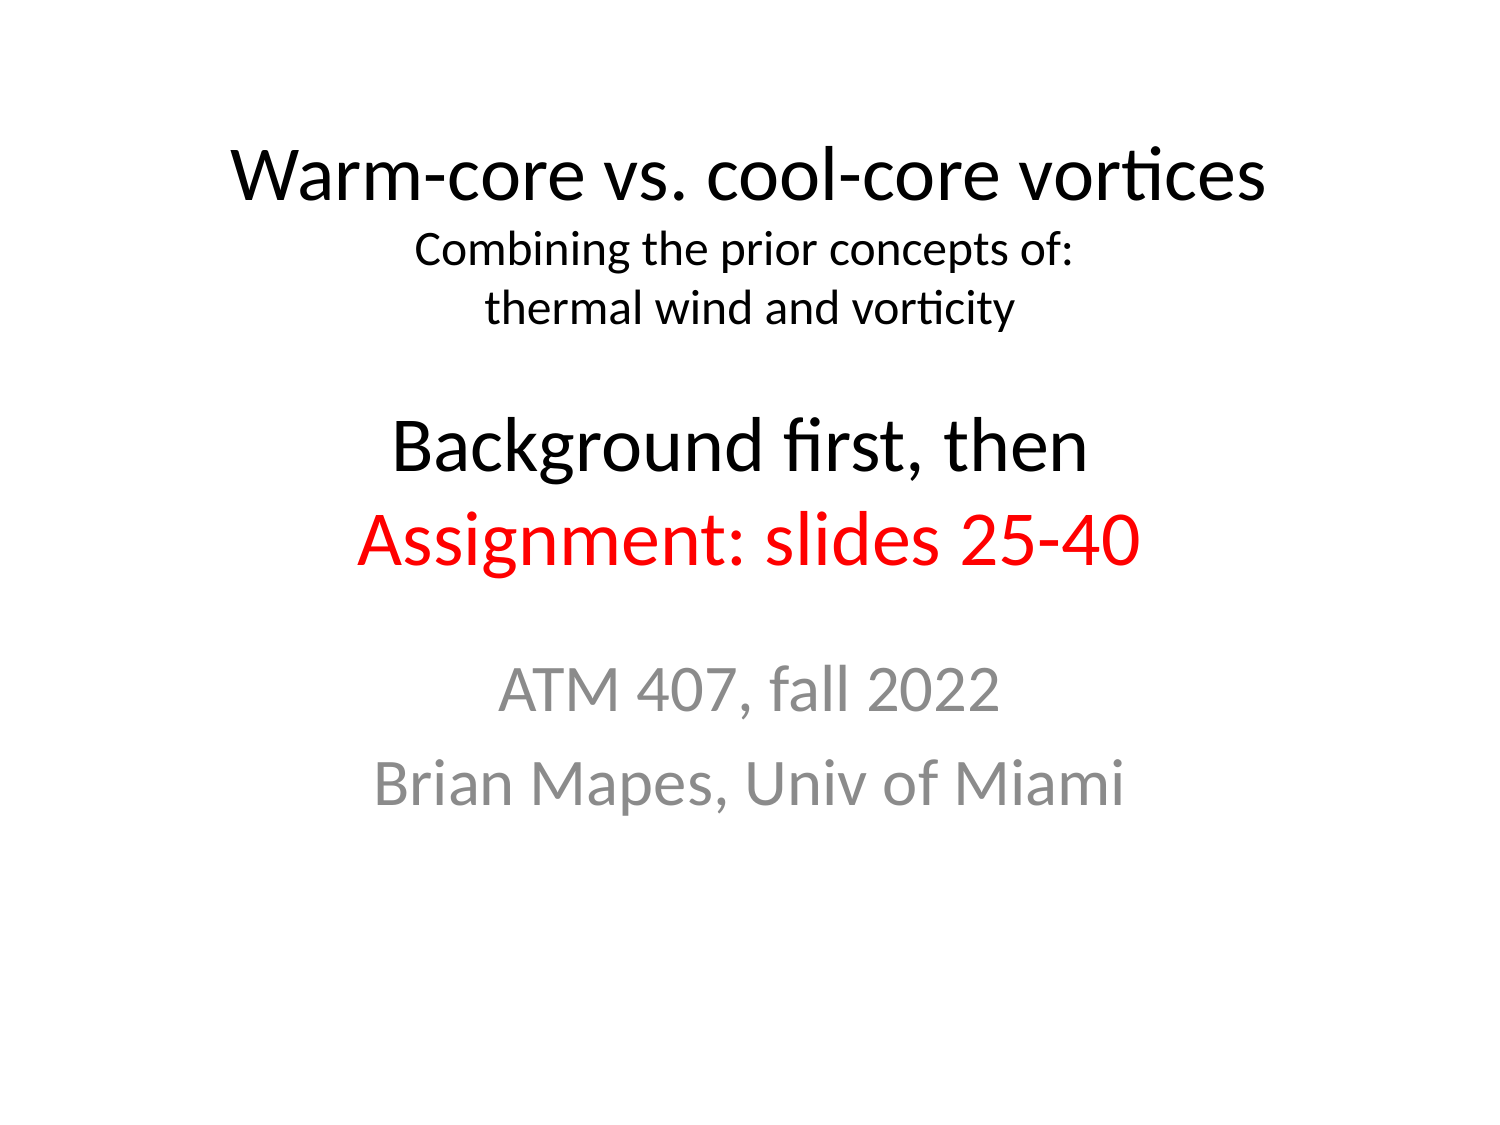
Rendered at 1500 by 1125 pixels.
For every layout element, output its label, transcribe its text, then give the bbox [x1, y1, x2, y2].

subtitle ATM 407, fall 2022 Brian Mapes, Univ of Miami [225, 637, 1275, 925]
title Warm-core vs. cool-core vortices Combining the prior concepts of: thermal wind and vorticity Background first, then Assignment: slides 25-40 [112, 112, 1388, 591]
